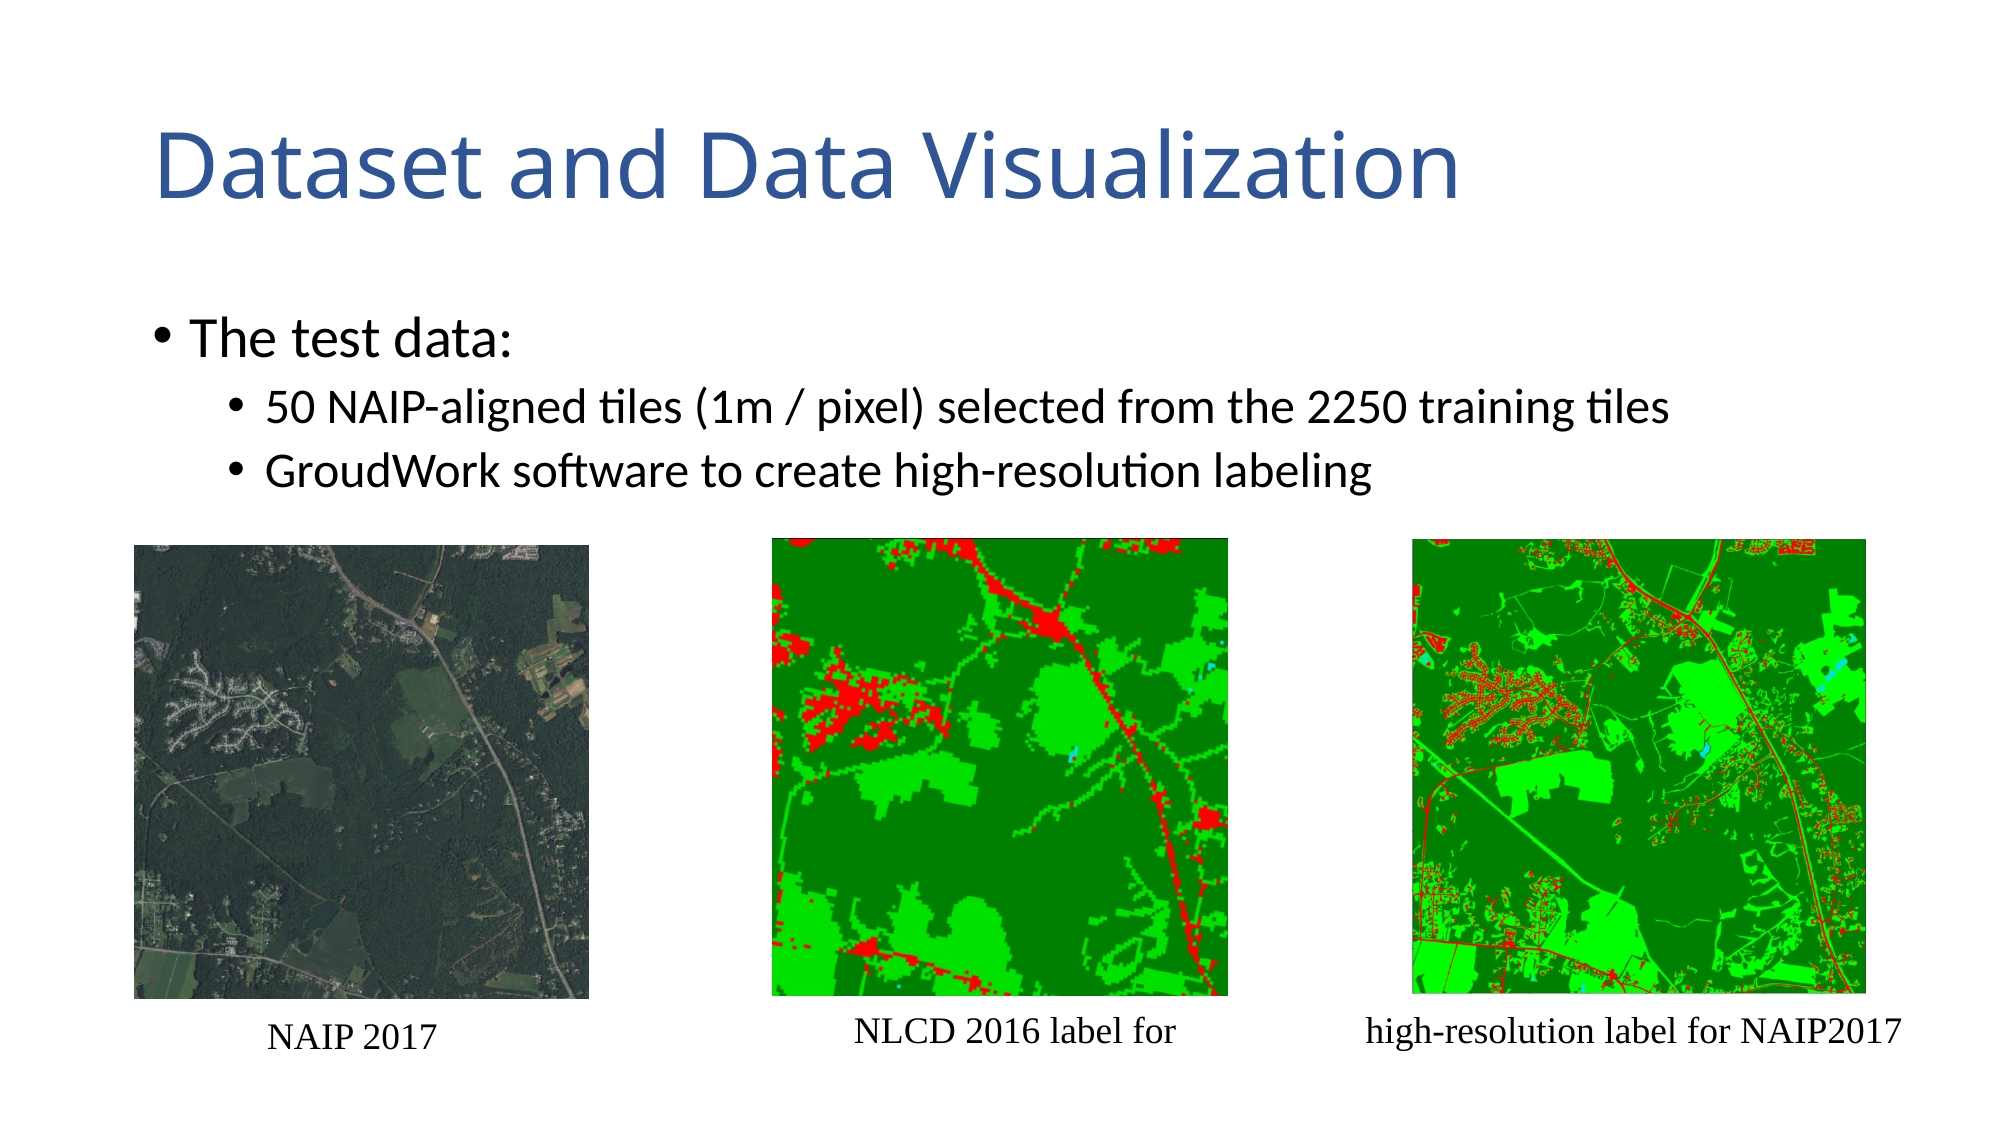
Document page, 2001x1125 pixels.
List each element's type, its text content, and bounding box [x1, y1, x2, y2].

text_box high-resolution label for NAIP2017 [1350, 998, 1928, 1059]
text_box NAIP 2017 [252, 1004, 471, 1065]
picture [134, 545, 589, 999]
text_box NLCD 2016 label for [839, 998, 1210, 1059]
picture [772, 538, 1228, 997]
list The test data: 50 NAIP-aligned tiles (1m / pixel) selected from the 2250 training tiles GroudWork software to create high-resolution labeling [137, 299, 1863, 517]
picture [1412, 538, 1866, 995]
title Dataset and Data Visualization [137, 59, 1863, 278]
